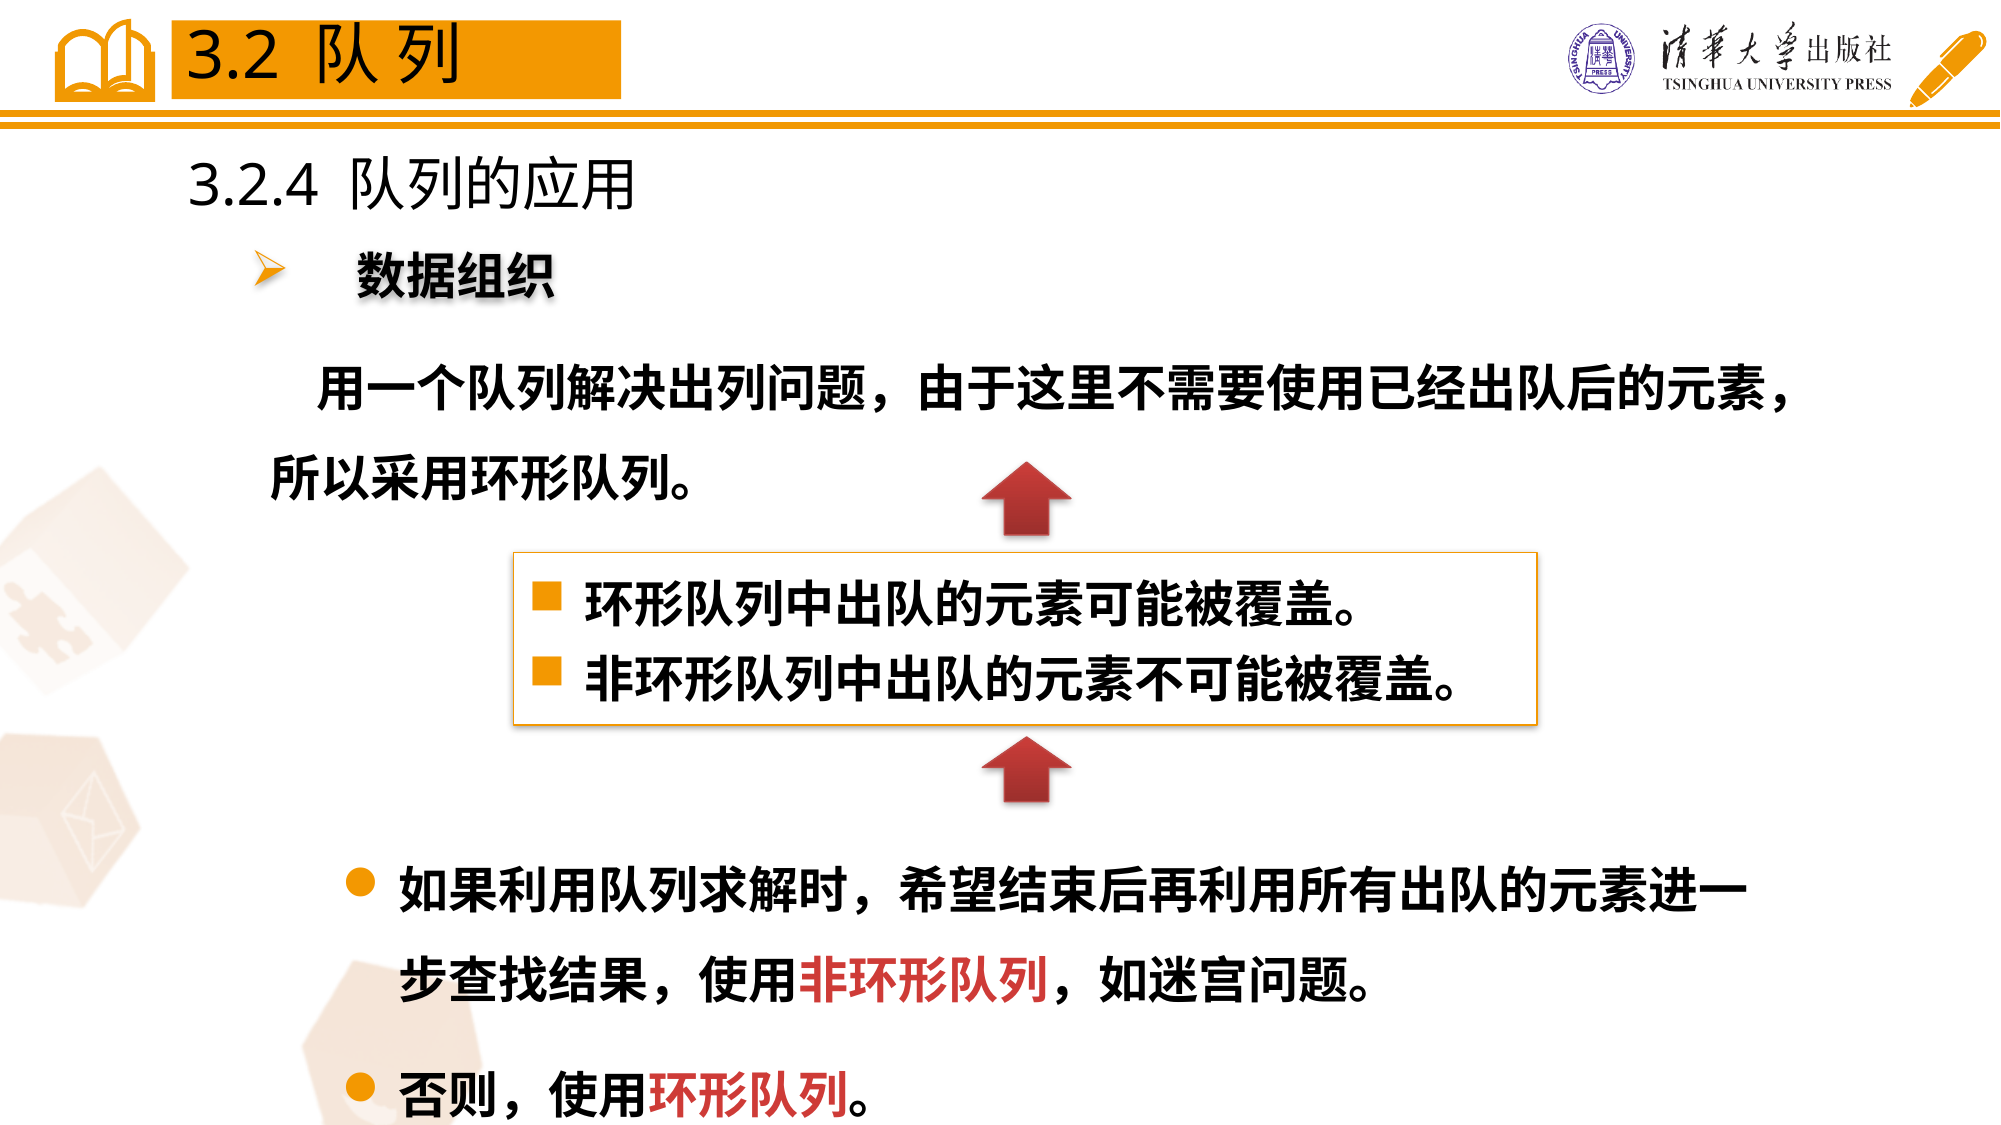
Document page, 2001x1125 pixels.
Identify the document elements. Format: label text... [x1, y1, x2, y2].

text_box 环形队列中出队的元素可能被覆盖。 非环形队列中出队的元素不可能被覆盖。 [513, 552, 1538, 726]
text_box 用一个队列解决出列问题，由于这里不需要使用已经出队后的元素，所以采用环形队列。 [255, 319, 1843, 515]
text_box [981, 461, 1072, 536]
text_box 3.2.4 队列的应用 [173, 153, 693, 225]
text_box 3.2 队 列 [171, 20, 622, 100]
text_box 数据组织 [235, 249, 623, 312]
picture [1936, 78, 1948, 90]
picture [1531, 0, 1973, 149]
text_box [326, 736, 1772, 1125]
